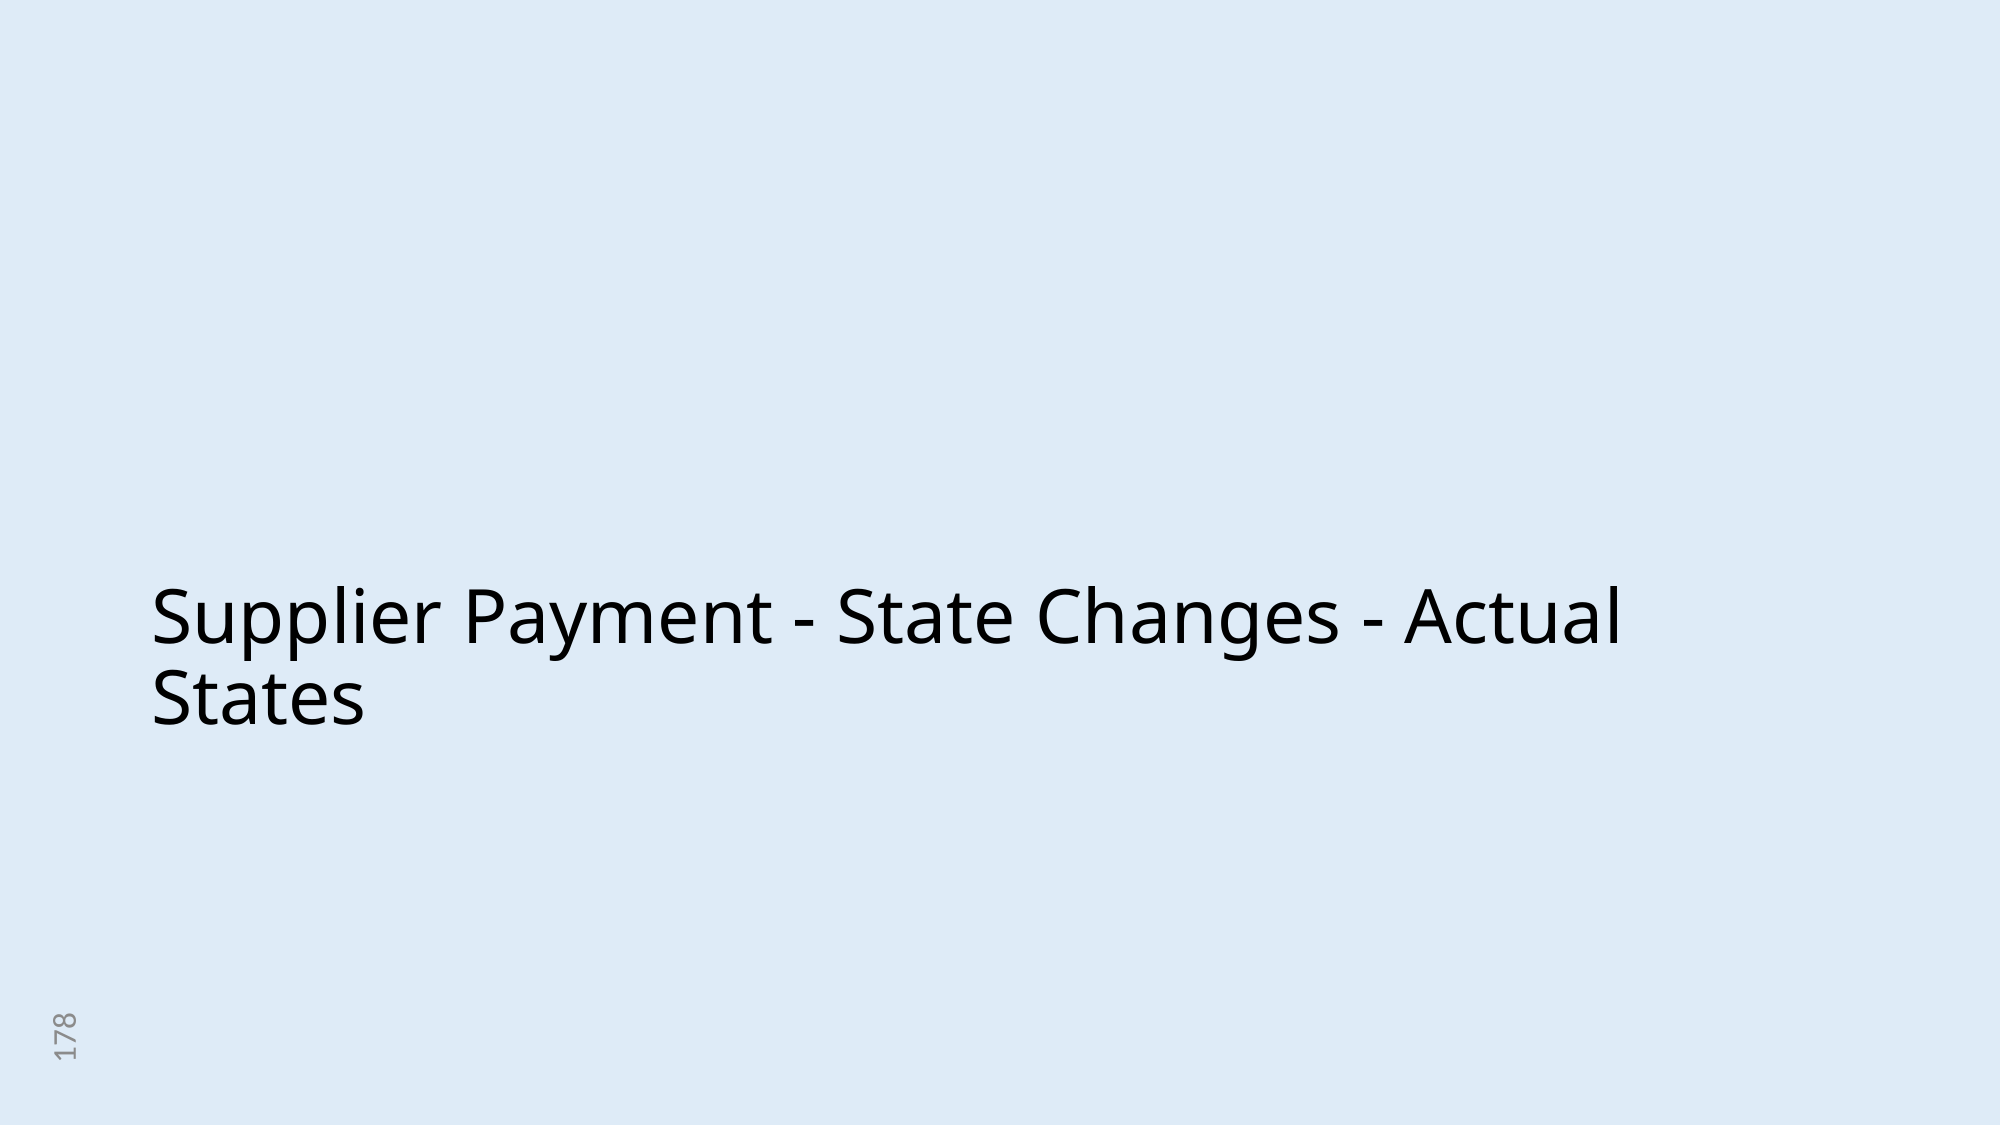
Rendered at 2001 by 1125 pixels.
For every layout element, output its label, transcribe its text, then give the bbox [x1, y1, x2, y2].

slide_number 178 [32, 969, 93, 1108]
title Supplier Payment - State Changes - Actual States [136, 280, 1862, 749]
